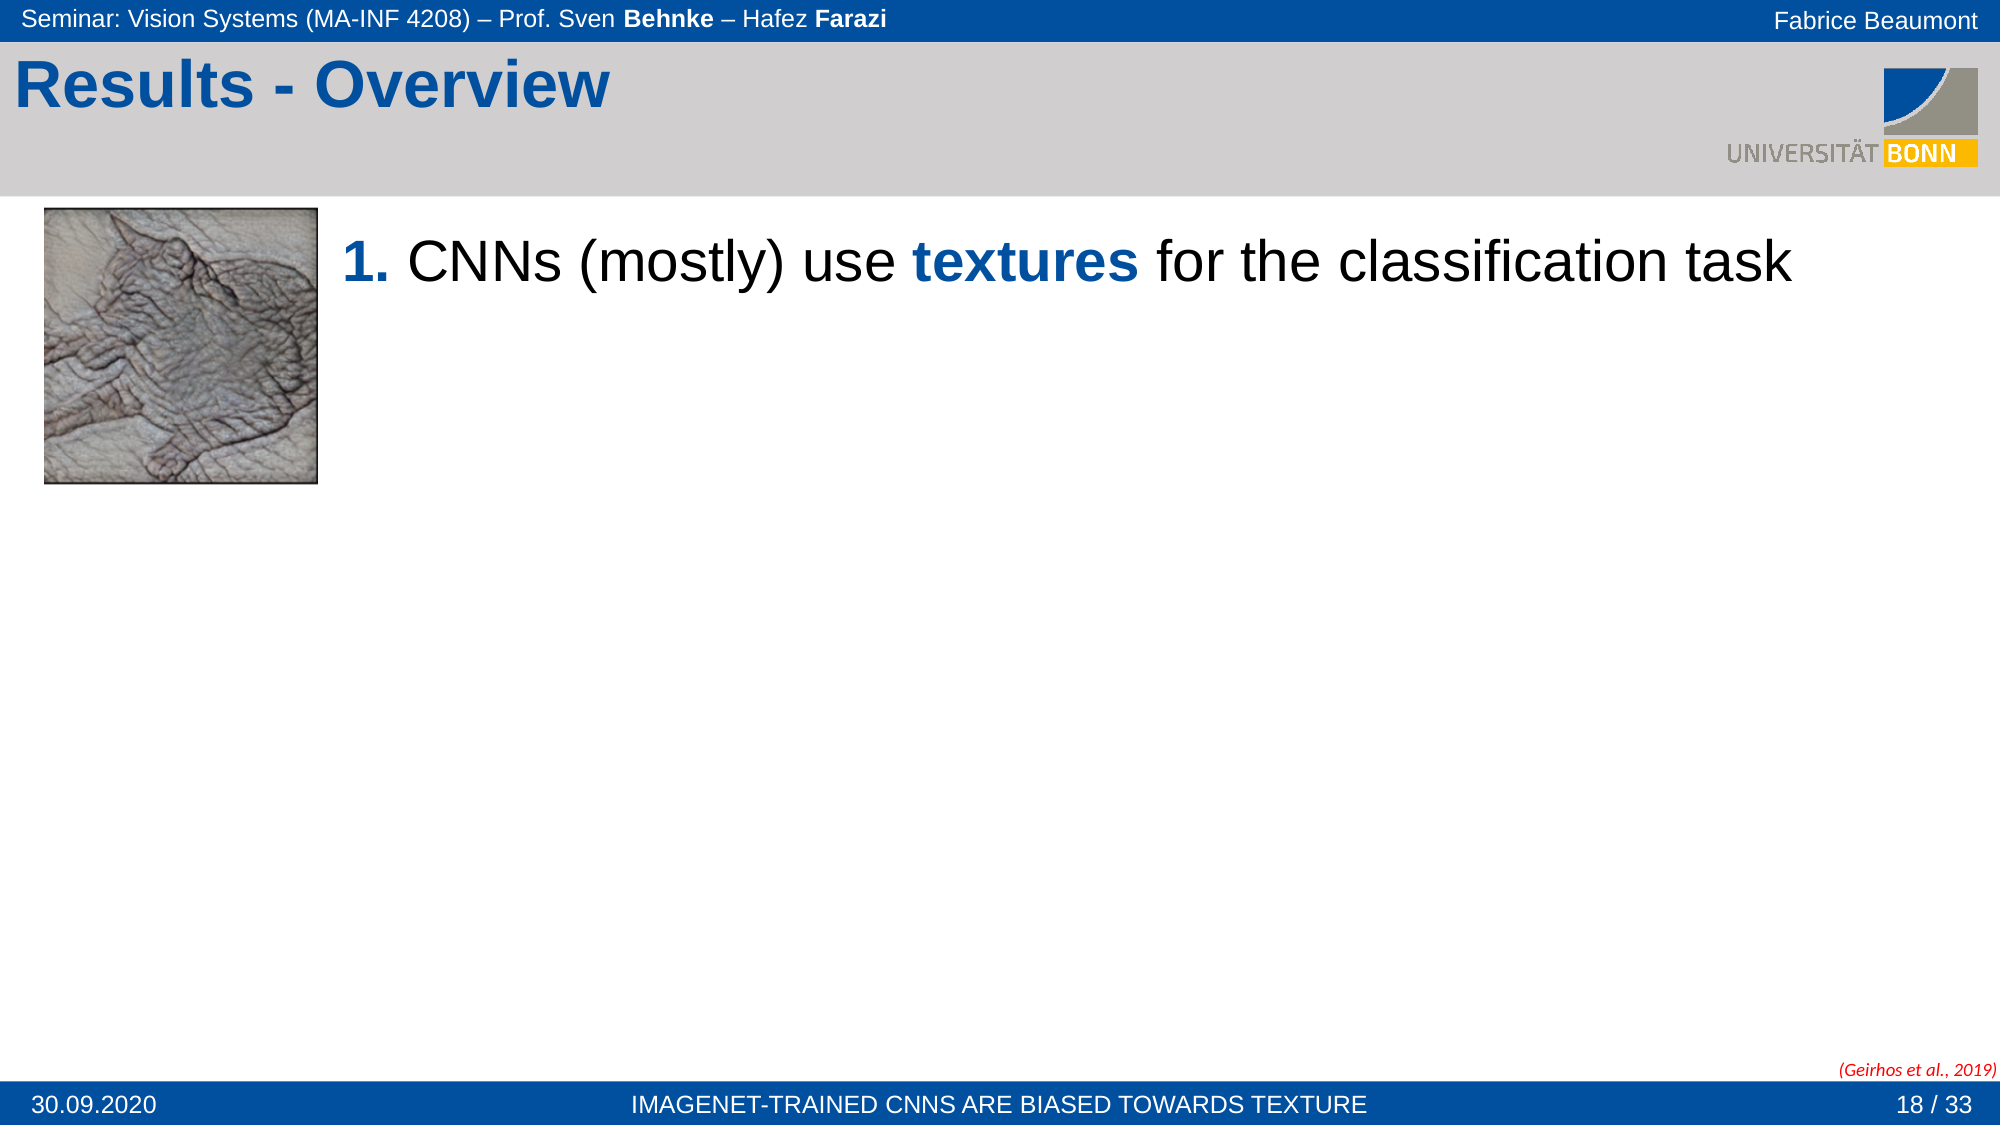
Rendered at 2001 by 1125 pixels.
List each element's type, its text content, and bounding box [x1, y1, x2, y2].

text_box (Geirhos et al., 2019) [1838, 1057, 2000, 1080]
list 1. CNNs (mostly) use textures for the classification task [327, 206, 1920, 486]
picture [1724, 44, 1978, 187]
list Results - Overview [0, 42, 1725, 122]
text_box [42, 205, 320, 487]
text_box 18 / 33 [1850, 1081, 1988, 1125]
